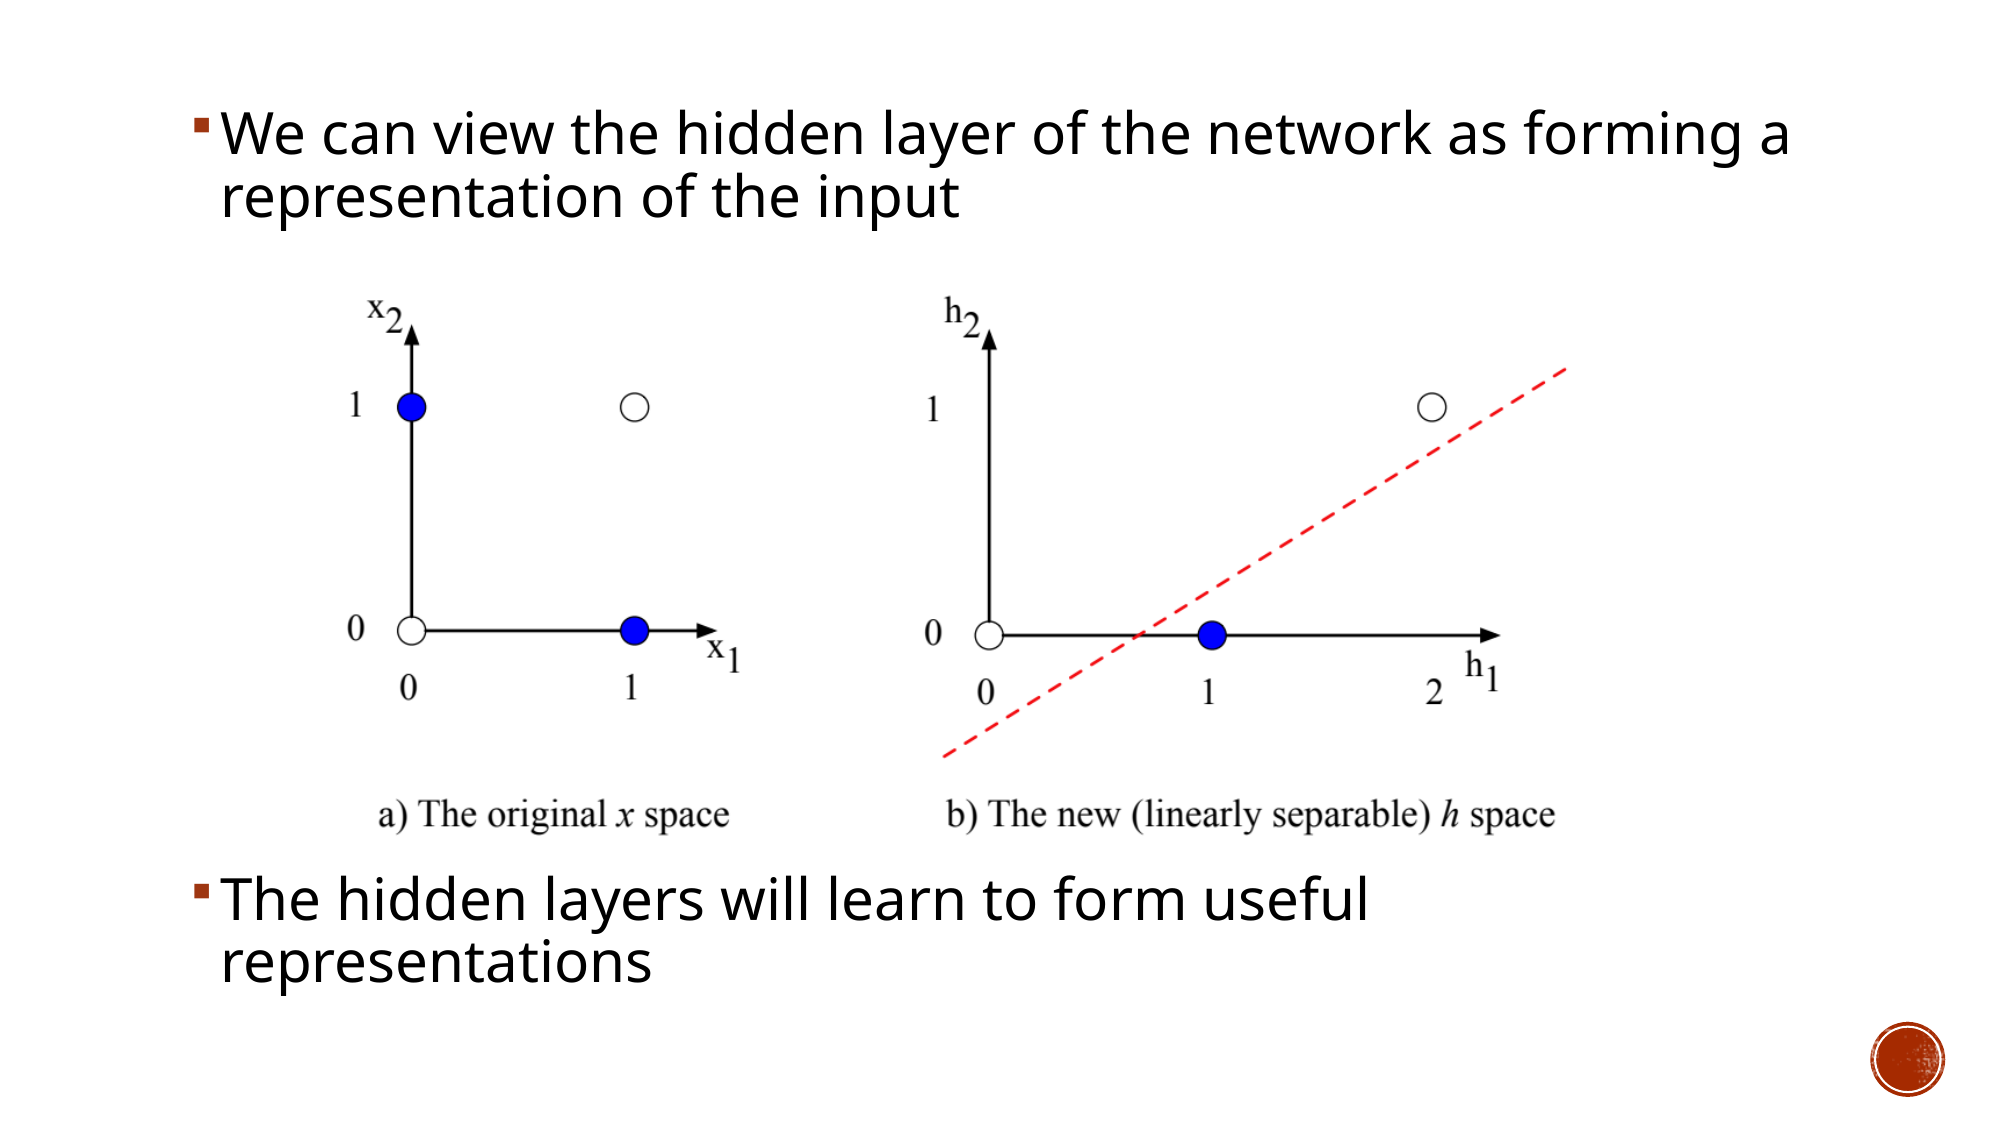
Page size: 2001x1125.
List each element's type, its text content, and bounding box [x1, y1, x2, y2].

picture [340, 278, 1569, 841]
list We can view the hidden layer of the network as forming a representation of the input The hidden layers will learn to form useful representations [175, 96, 1826, 1013]
